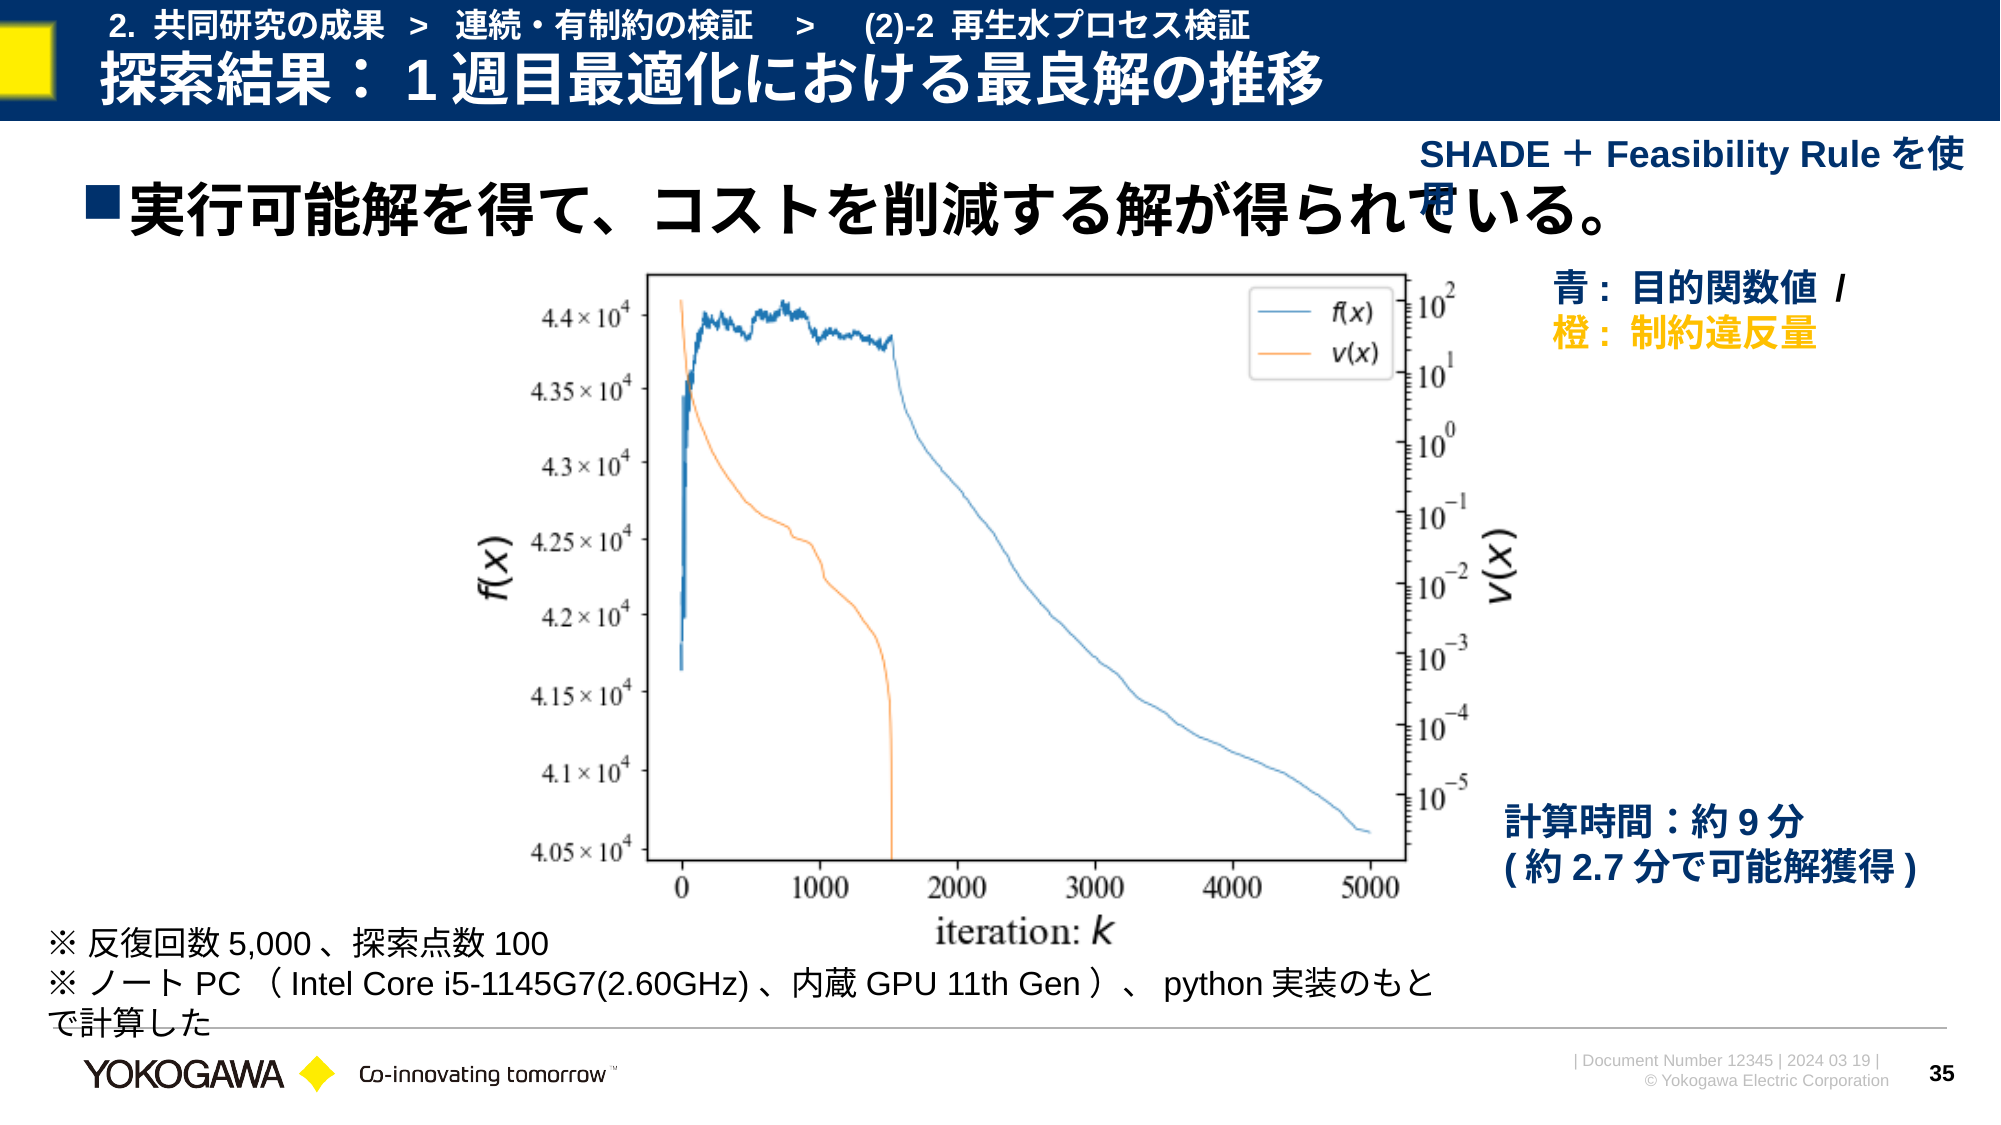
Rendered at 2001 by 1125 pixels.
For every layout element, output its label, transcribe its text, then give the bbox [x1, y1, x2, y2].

picture [458, 256, 1542, 973]
slide_number 35 [1904, 1042, 1970, 1103]
picture [83, 1055, 617, 1093]
text_box SHADE＋Feasibility Ruleを使用 [1404, 122, 2000, 228]
text_box 計算時間：約9分 (約2.7分で可能解獲得) [1542, 790, 1941, 896]
text_box 2. 共同研究の成果 > 連続・有制約の検証 > (2)-2 再生水プロセス検証 [93, 0, 1328, 52]
picture [0, 6, 69, 115]
title 探索結果：1週目最適化における最良解の推移 [84, 39, 1955, 125]
text_box 実行可能解を得て、コストを削減する解が得られている。 [66, 173, 1955, 271]
text_box ※反復回数5,000、探索点数100 ※ノートPC（Intel Core i5-1145G7(2.60GHz)、内蔵GPU 11th Gen）、python実装のもとで計算した [31, 915, 1482, 1050]
